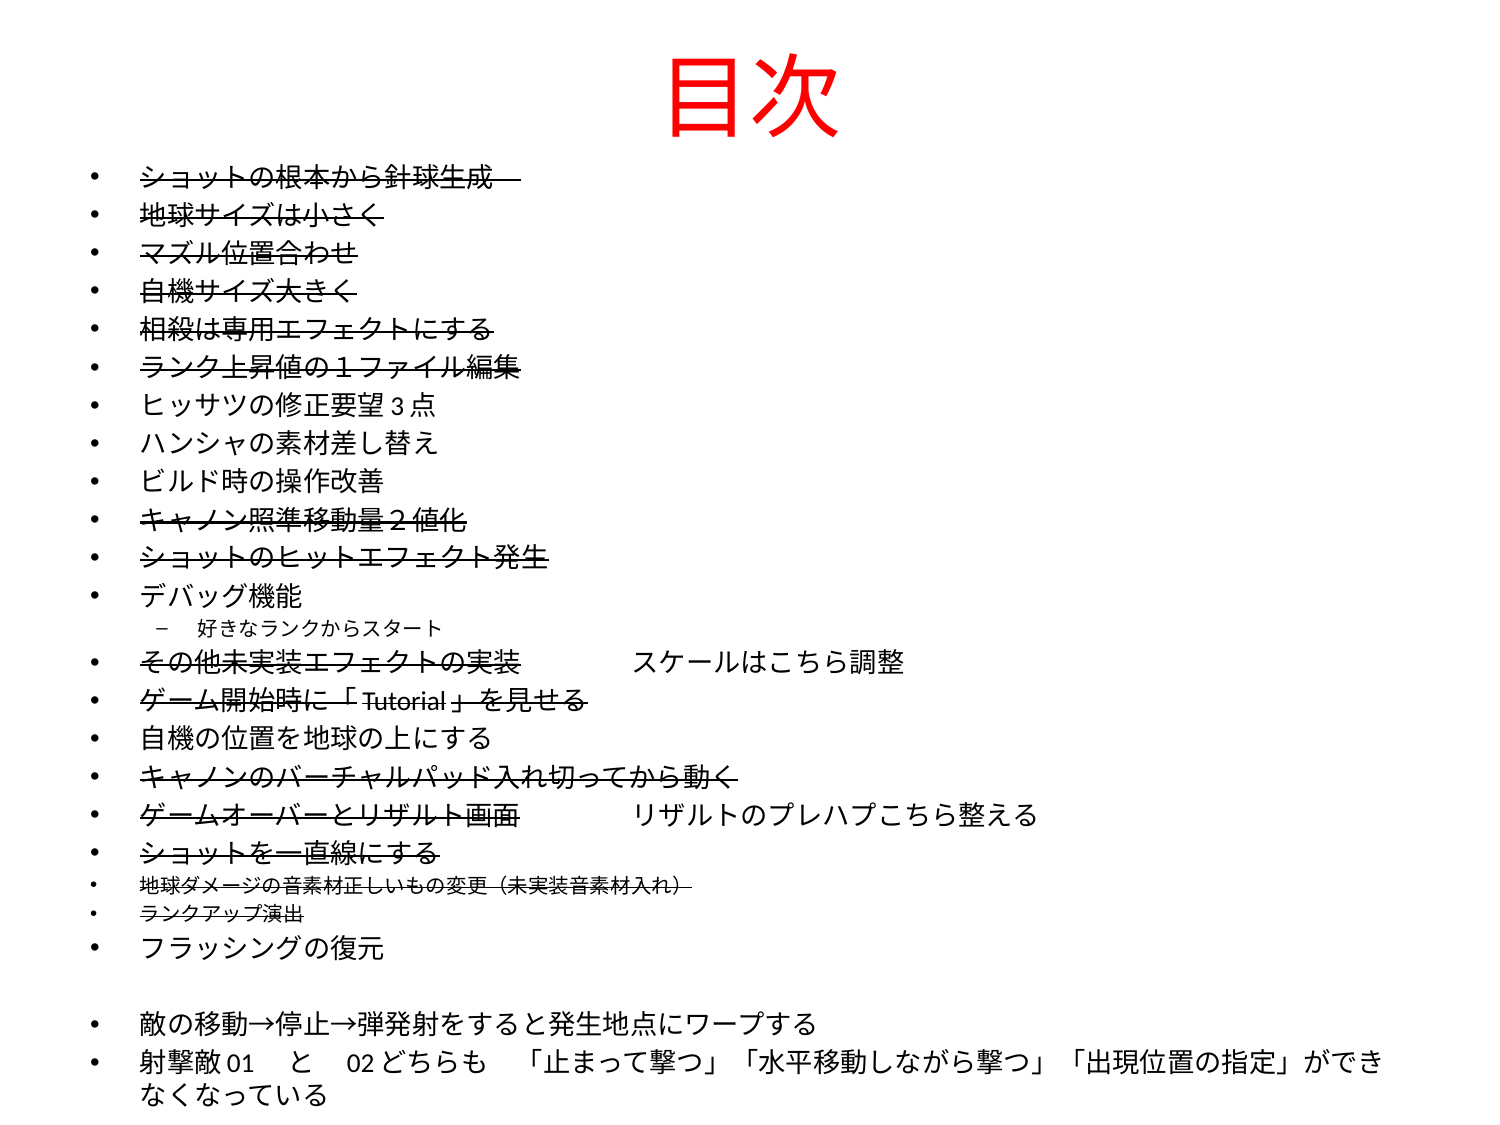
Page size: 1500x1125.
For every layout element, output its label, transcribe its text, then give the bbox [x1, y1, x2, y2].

list ショットの根本から針球生成 地球サイズは小さく マズル位置合わせ 自機サイズ大きく 相殺は専用エフェクトにする ランク上昇値の１ファイル編集 ヒッサツの修正要望3点 ハンシャの素材差し替え ビルド時の操作改善 キャノン照準移動量２値化 ショットのヒットエフェクト発生 デバッグ機能 好きなランクからスタート その他未実装エフェクトの実装 スケールはこちら調整 ゲーム開始時に「Tutorial」を見せる 自機の位置を地球の上にする キャノンのバーチャルパッド入れ切ってから動く ゲームオーバーとリザルト画面 リザルトのプレハプこちら整える ショットを一直線にする 地球ダメージの音素材正しいもの変更（未実装音素材入れ） ランクアップ演出 フラッシングの復元 敵の移動→停止→弾発射をすると発生地点にワープする 射撃敵01 と 02どちらも 「止まって撃つ」「水平移動しながら撃つ」「出現位置の指定」ができなくなっている [75, 152, 1425, 1125]
title 目次 [75, 0, 1425, 152]
